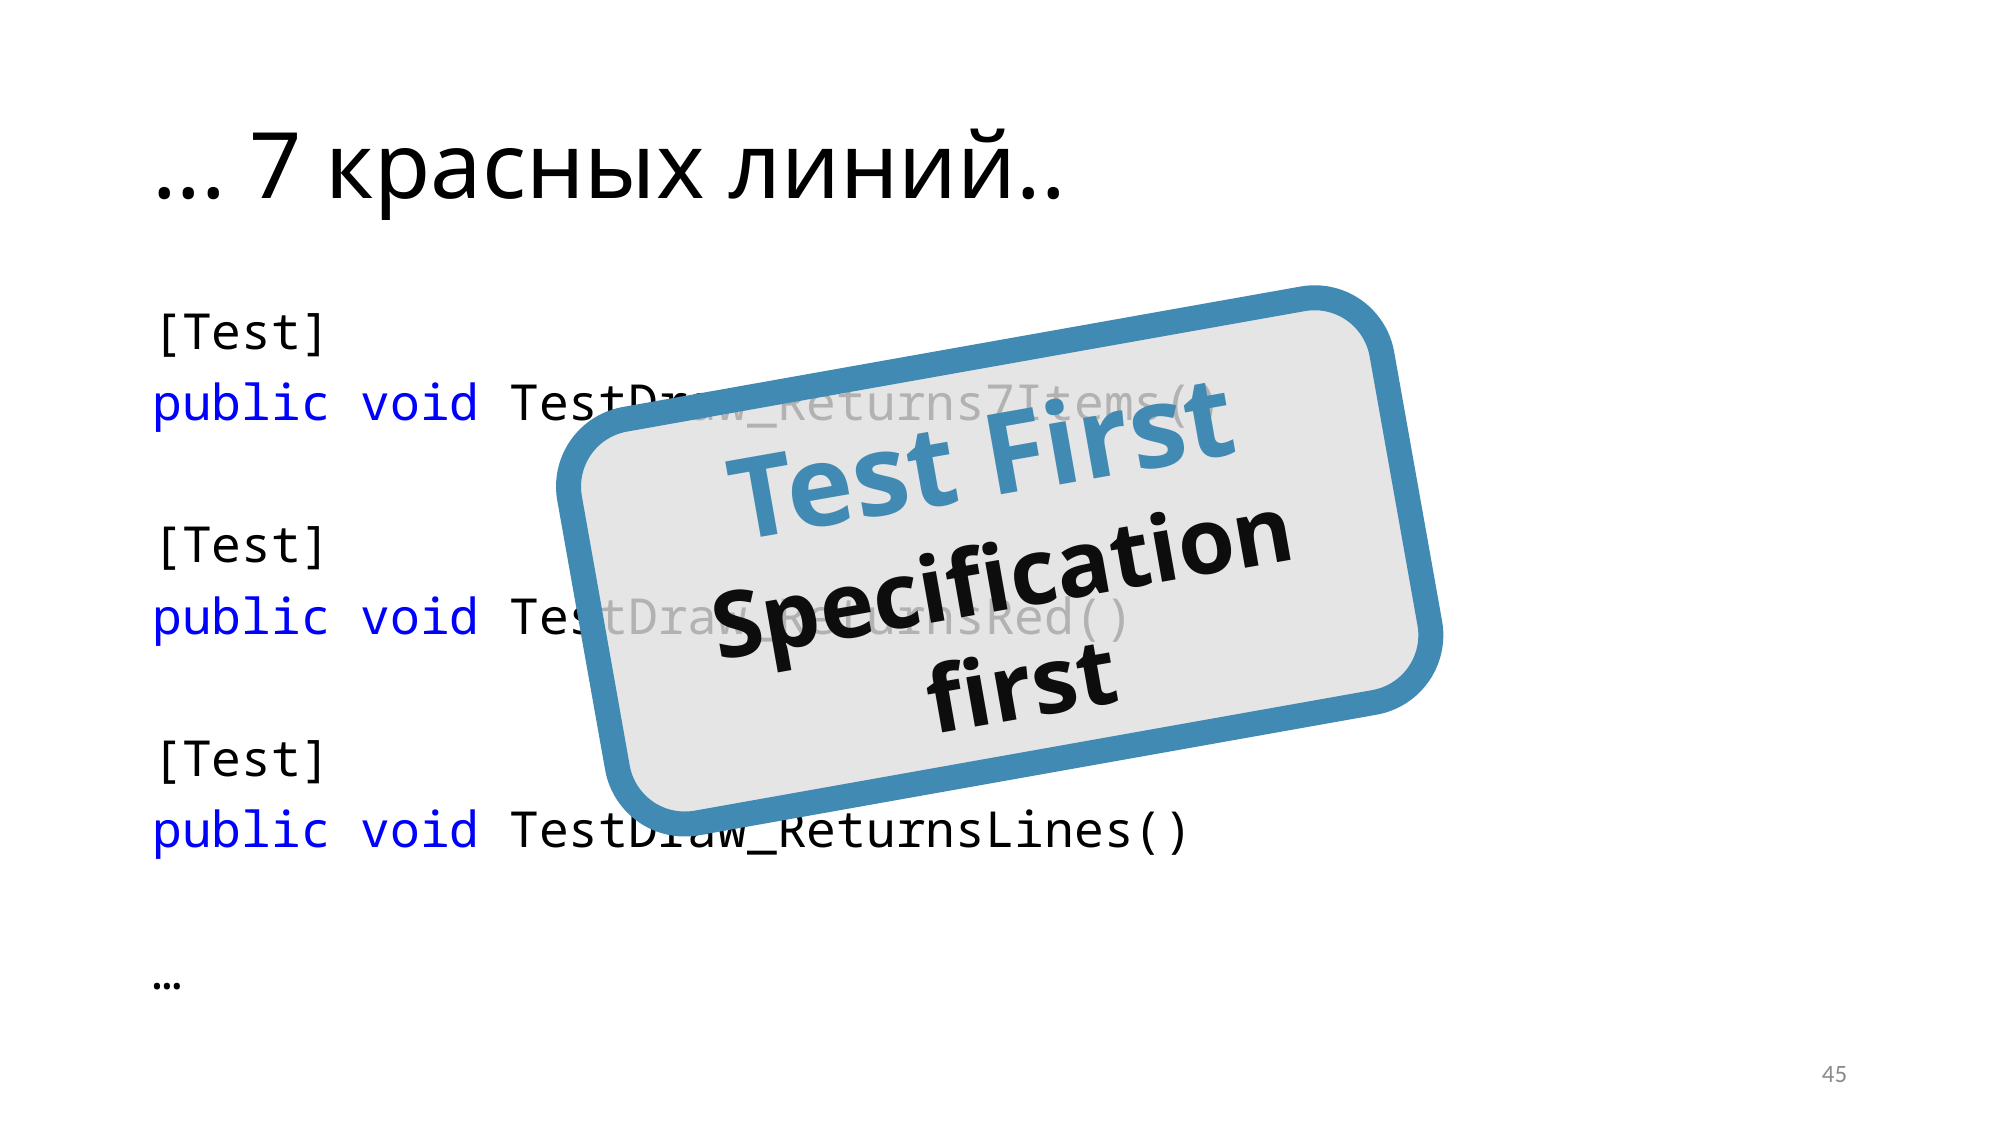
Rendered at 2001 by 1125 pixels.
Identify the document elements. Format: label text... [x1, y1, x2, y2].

list [Test] public void TestDraw_Returns7Items() [Test] public void TestDraw_ReturnsRed() [Test] public void TestDraw_ReturnsLines() … [137, 299, 1863, 1014]
text_box Test First Specification first [567, 296, 1432, 826]
slide_number 45 [1412, 1042, 1863, 1103]
title ... 7 красных линий.. [137, 59, 1863, 278]
